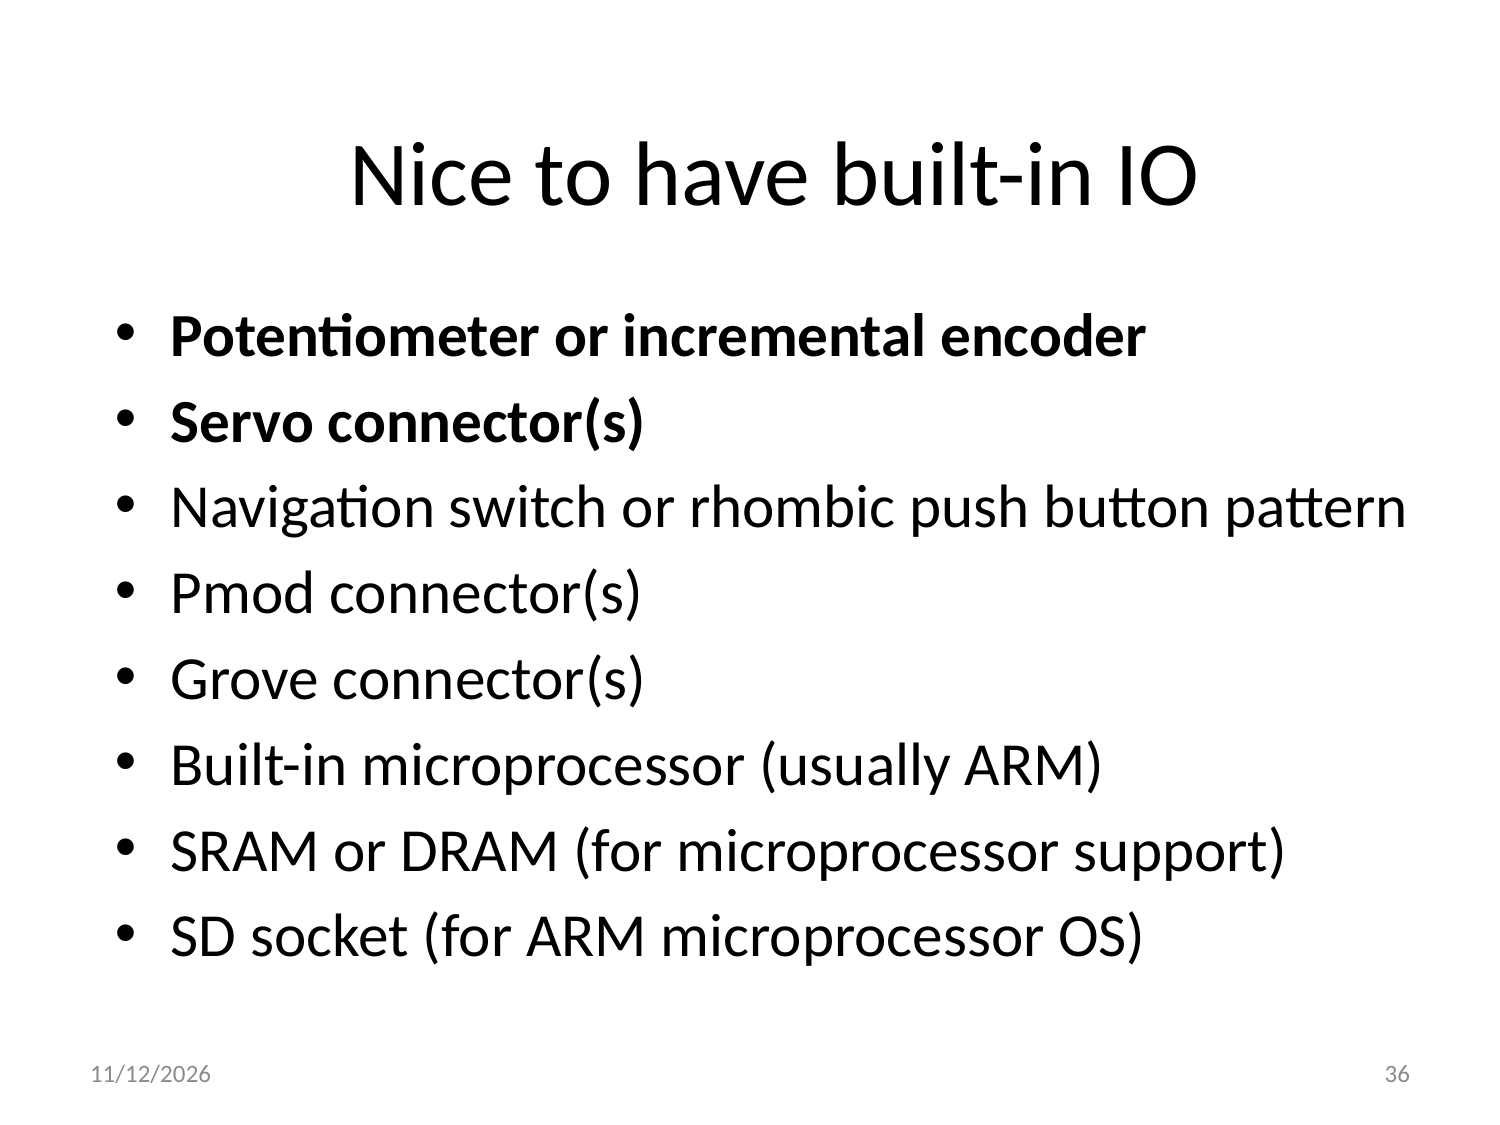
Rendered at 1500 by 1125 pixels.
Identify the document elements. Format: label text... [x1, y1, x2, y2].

text_box Nice to have built-in IO [99, 75, 1450, 263]
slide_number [75, 1042, 425, 1103]
slide_number 36 [1074, 1042, 1425, 1103]
text_box Potentiometer or incremental encoder Servo connector(s) Navigation switch or rhombic push button pattern Pmod connector(s) Grove connector(s) Built-in microprocessor (usually ARM) SRAM or DRAM (for microprocessor support) SD socket (for ARM microprocessor OS) [99, 287, 1450, 1030]
